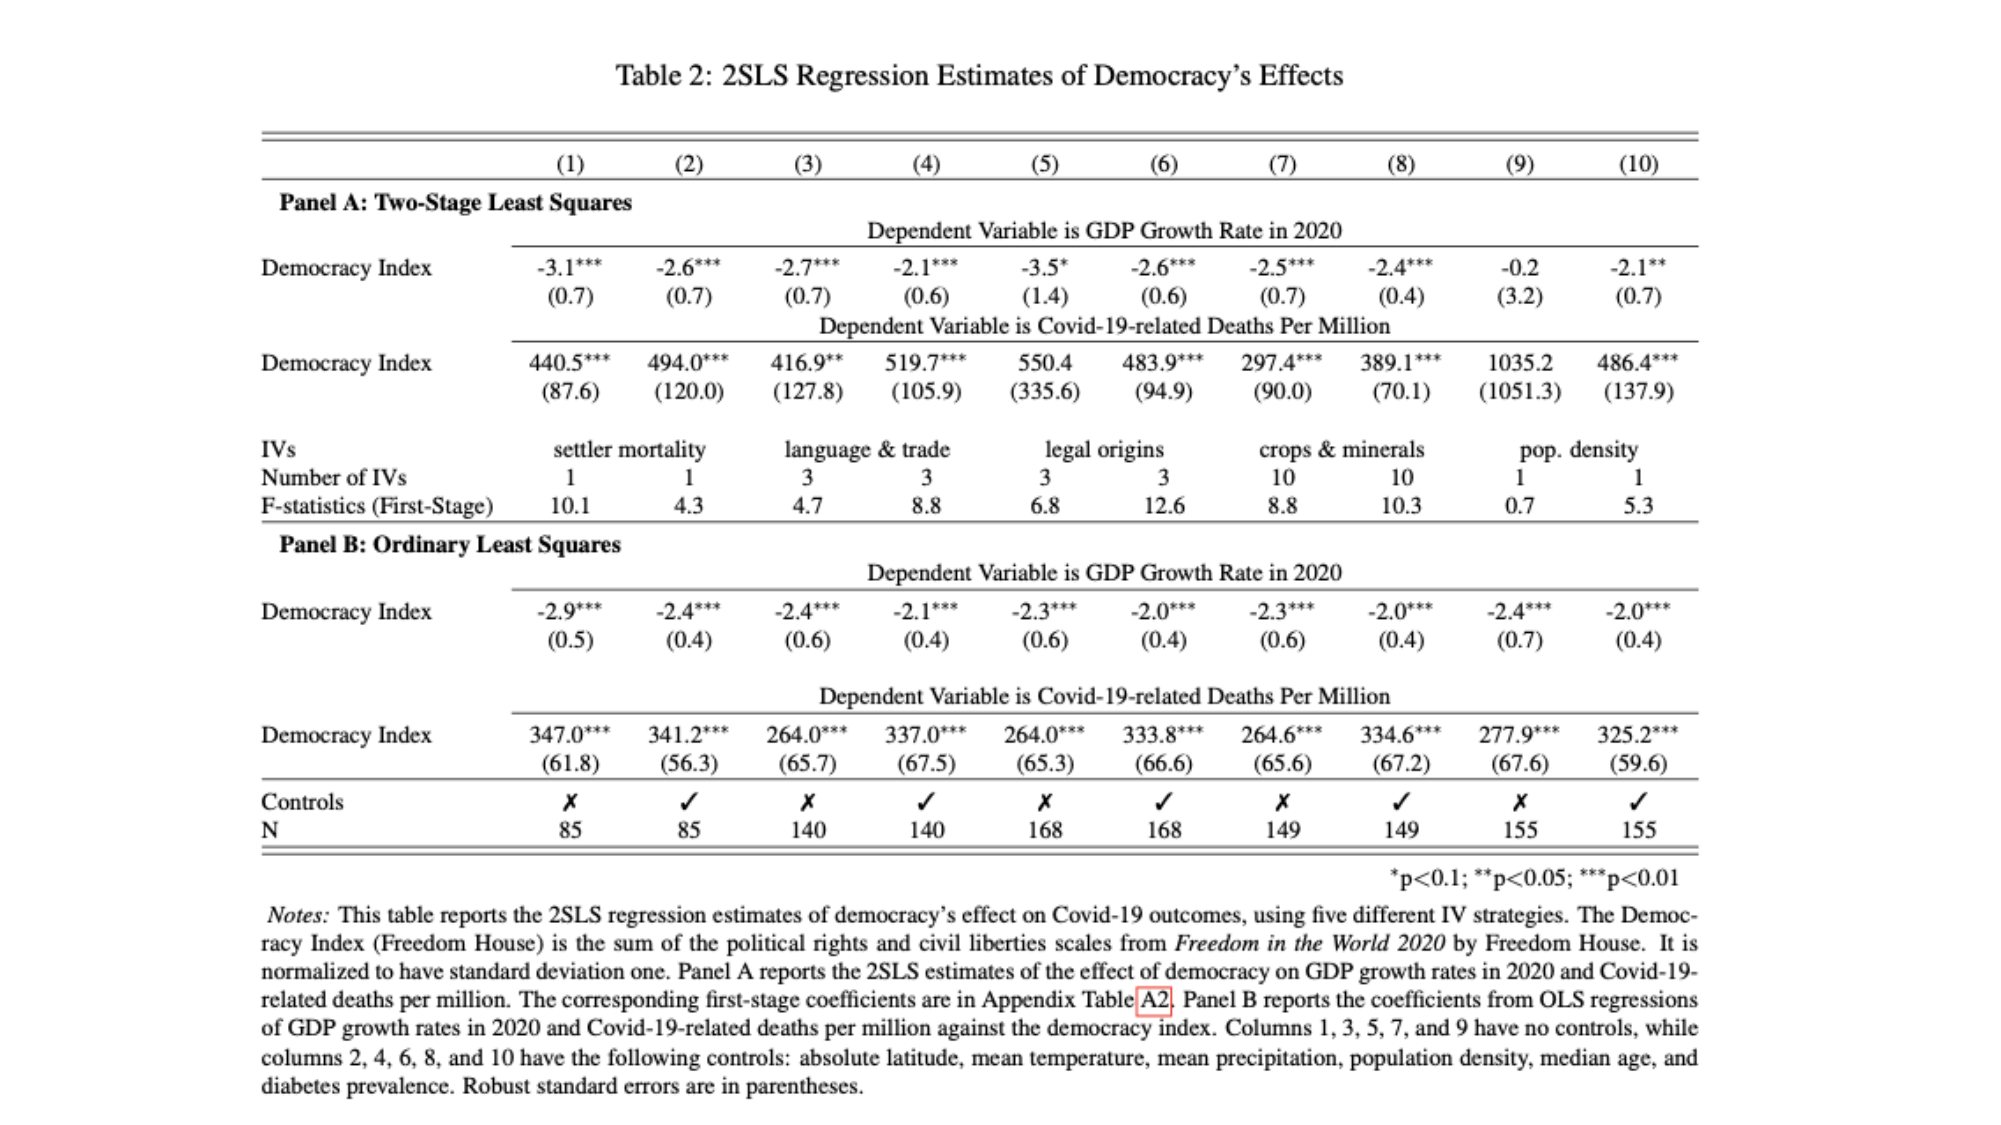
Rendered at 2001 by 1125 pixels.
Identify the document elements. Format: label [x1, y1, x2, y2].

picture [242, 0, 1764, 1125]
